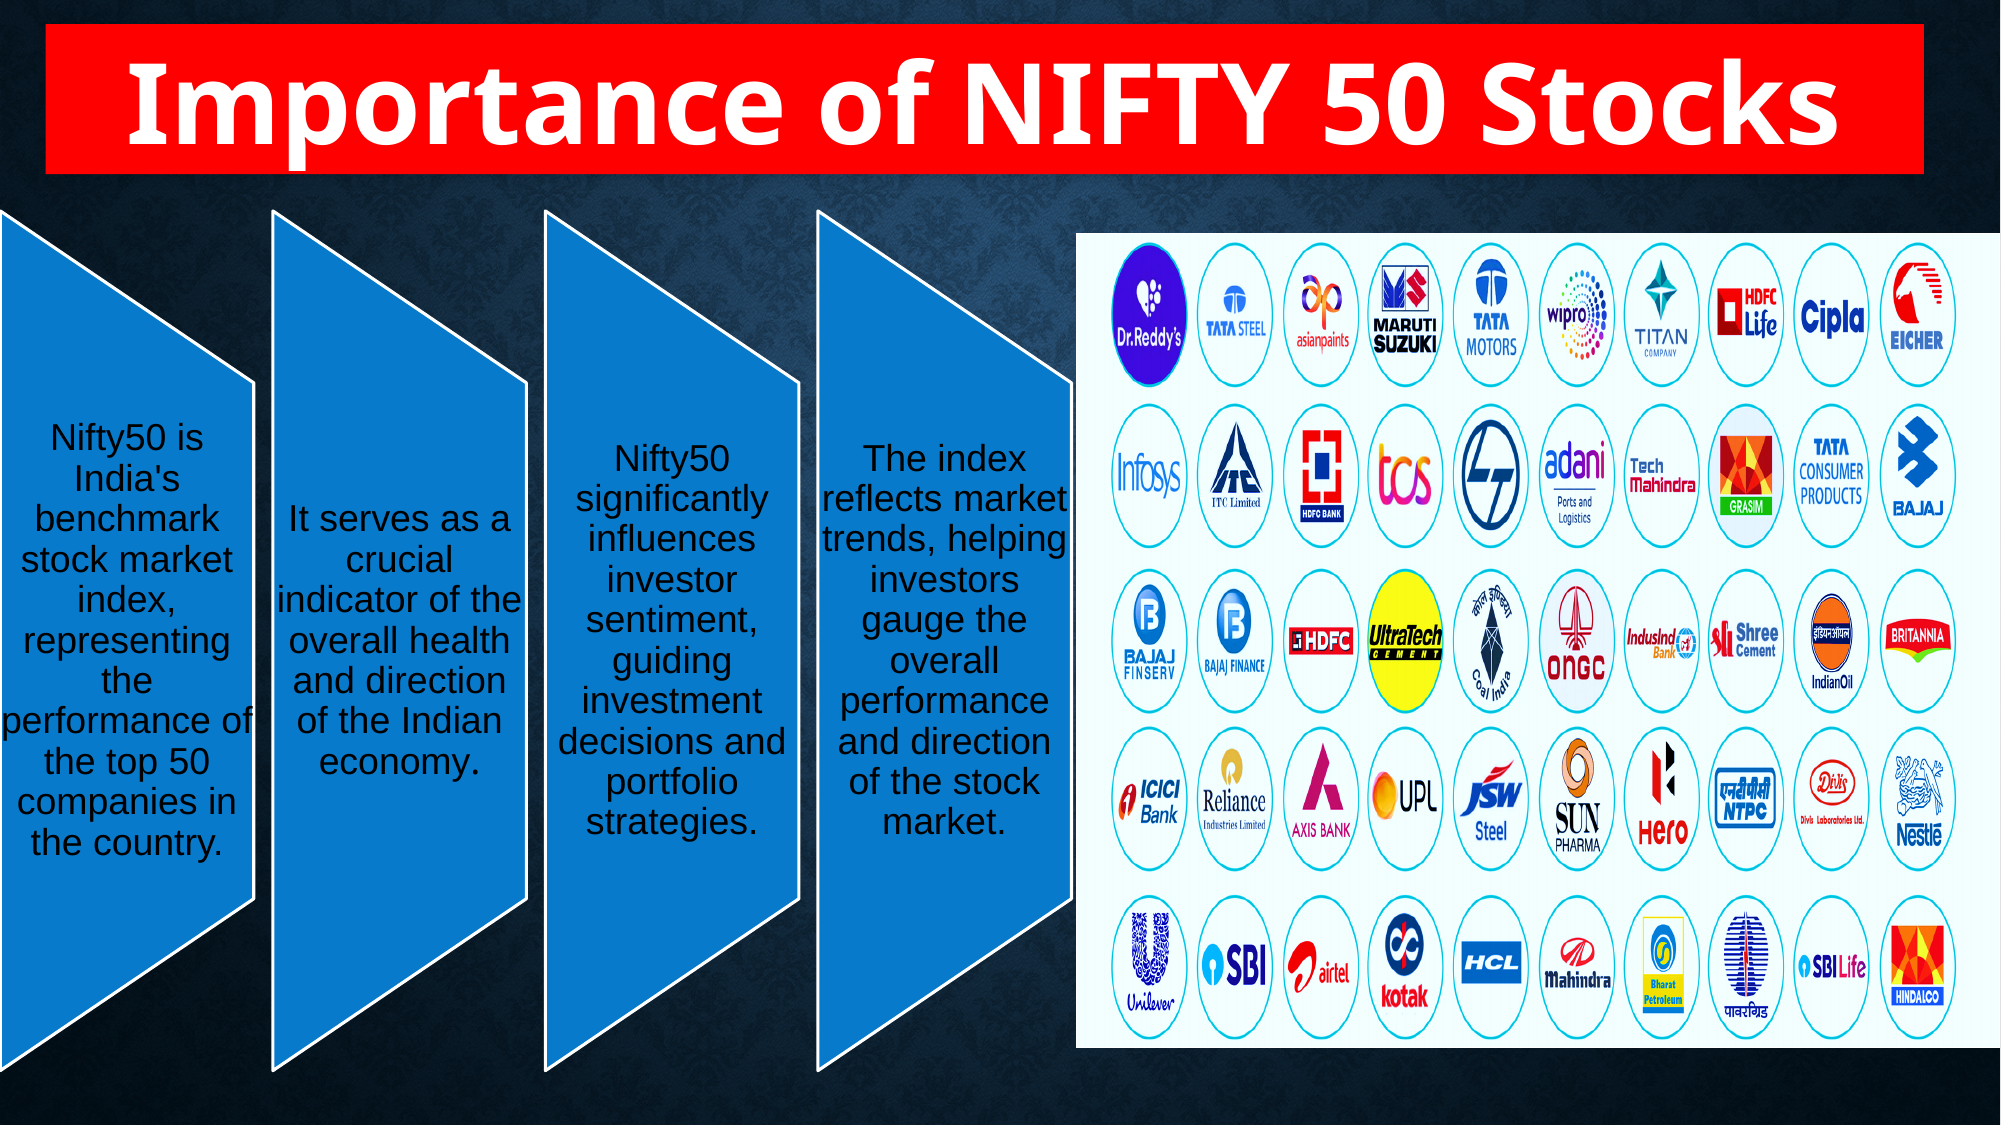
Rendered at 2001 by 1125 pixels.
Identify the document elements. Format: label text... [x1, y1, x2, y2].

picture [1075, 233, 2000, 1049]
text_box Importance of NIFTY 50 Stocks [45, 24, 1924, 175]
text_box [0, 210, 1073, 1072]
